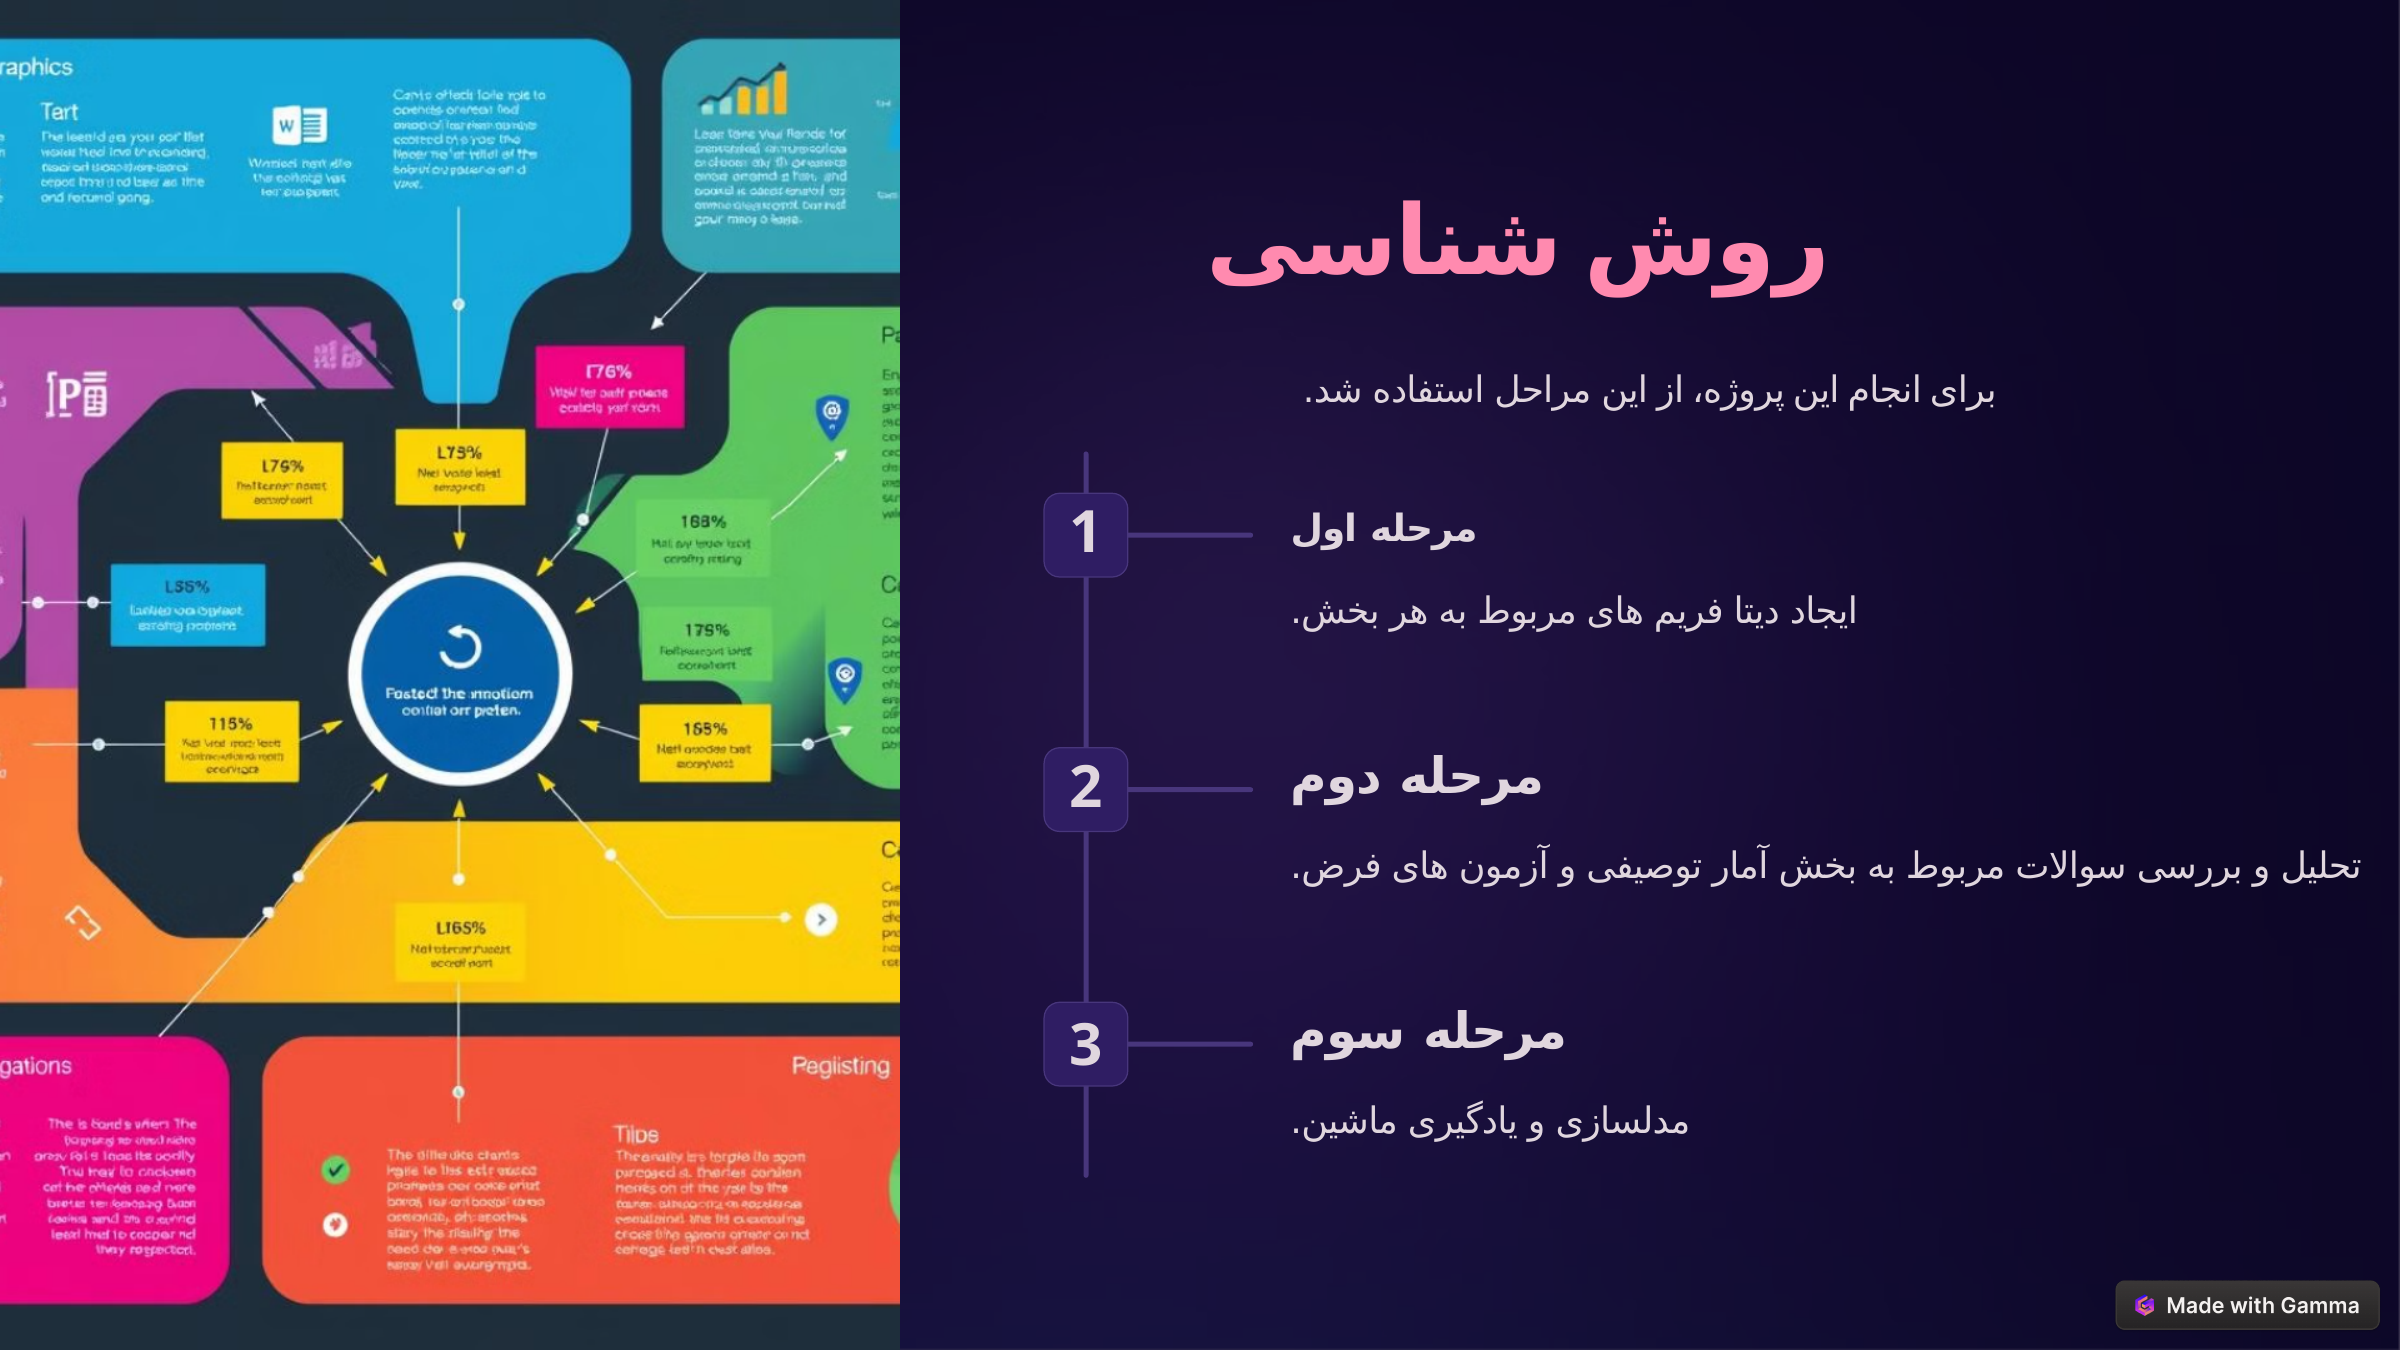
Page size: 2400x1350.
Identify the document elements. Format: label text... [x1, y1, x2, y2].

text_box [1128, 787, 1254, 793]
text_box [1044, 493, 1128, 578]
text_box مدلسازی و یادگیری ماشین. [1290, 1081, 2270, 1141]
text_box [1044, 747, 1128, 832]
text_box تحلیل و بررسی سوالات مربوط به بخش آمار توصیفی و آزمون های فرض. [1290, 826, 2270, 886]
text_box [1044, 1002, 1128, 1087]
text_box مرحله دوم [1290, 743, 1779, 805]
text_box [1083, 832, 1089, 1002]
text_box [1083, 578, 1089, 747]
text_box [1083, 451, 1089, 493]
text_box روش شناسی [1030, 172, 2007, 295]
text_box [1128, 1041, 1254, 1047]
text_box 2 [1069, 760, 1102, 819]
text_box [1083, 1087, 1089, 1178]
text_box 1 [1074, 505, 1098, 565]
text_box ایجاد دیتا فریم های مربوط به هر بخش. [1290, 571, 2270, 632]
picture [0, 0, 900, 1350]
text_box برای انجام این پروژه، از این مراحل استفاده شد. [1030, 350, 2270, 410]
picture [2106, 1271, 2389, 1339]
text_box مرحله اول [1290, 488, 1779, 550]
text_box [1128, 532, 1254, 538]
text_box مرحله سوم [1290, 997, 1779, 1059]
text_box 3 [1069, 1018, 1102, 1078]
